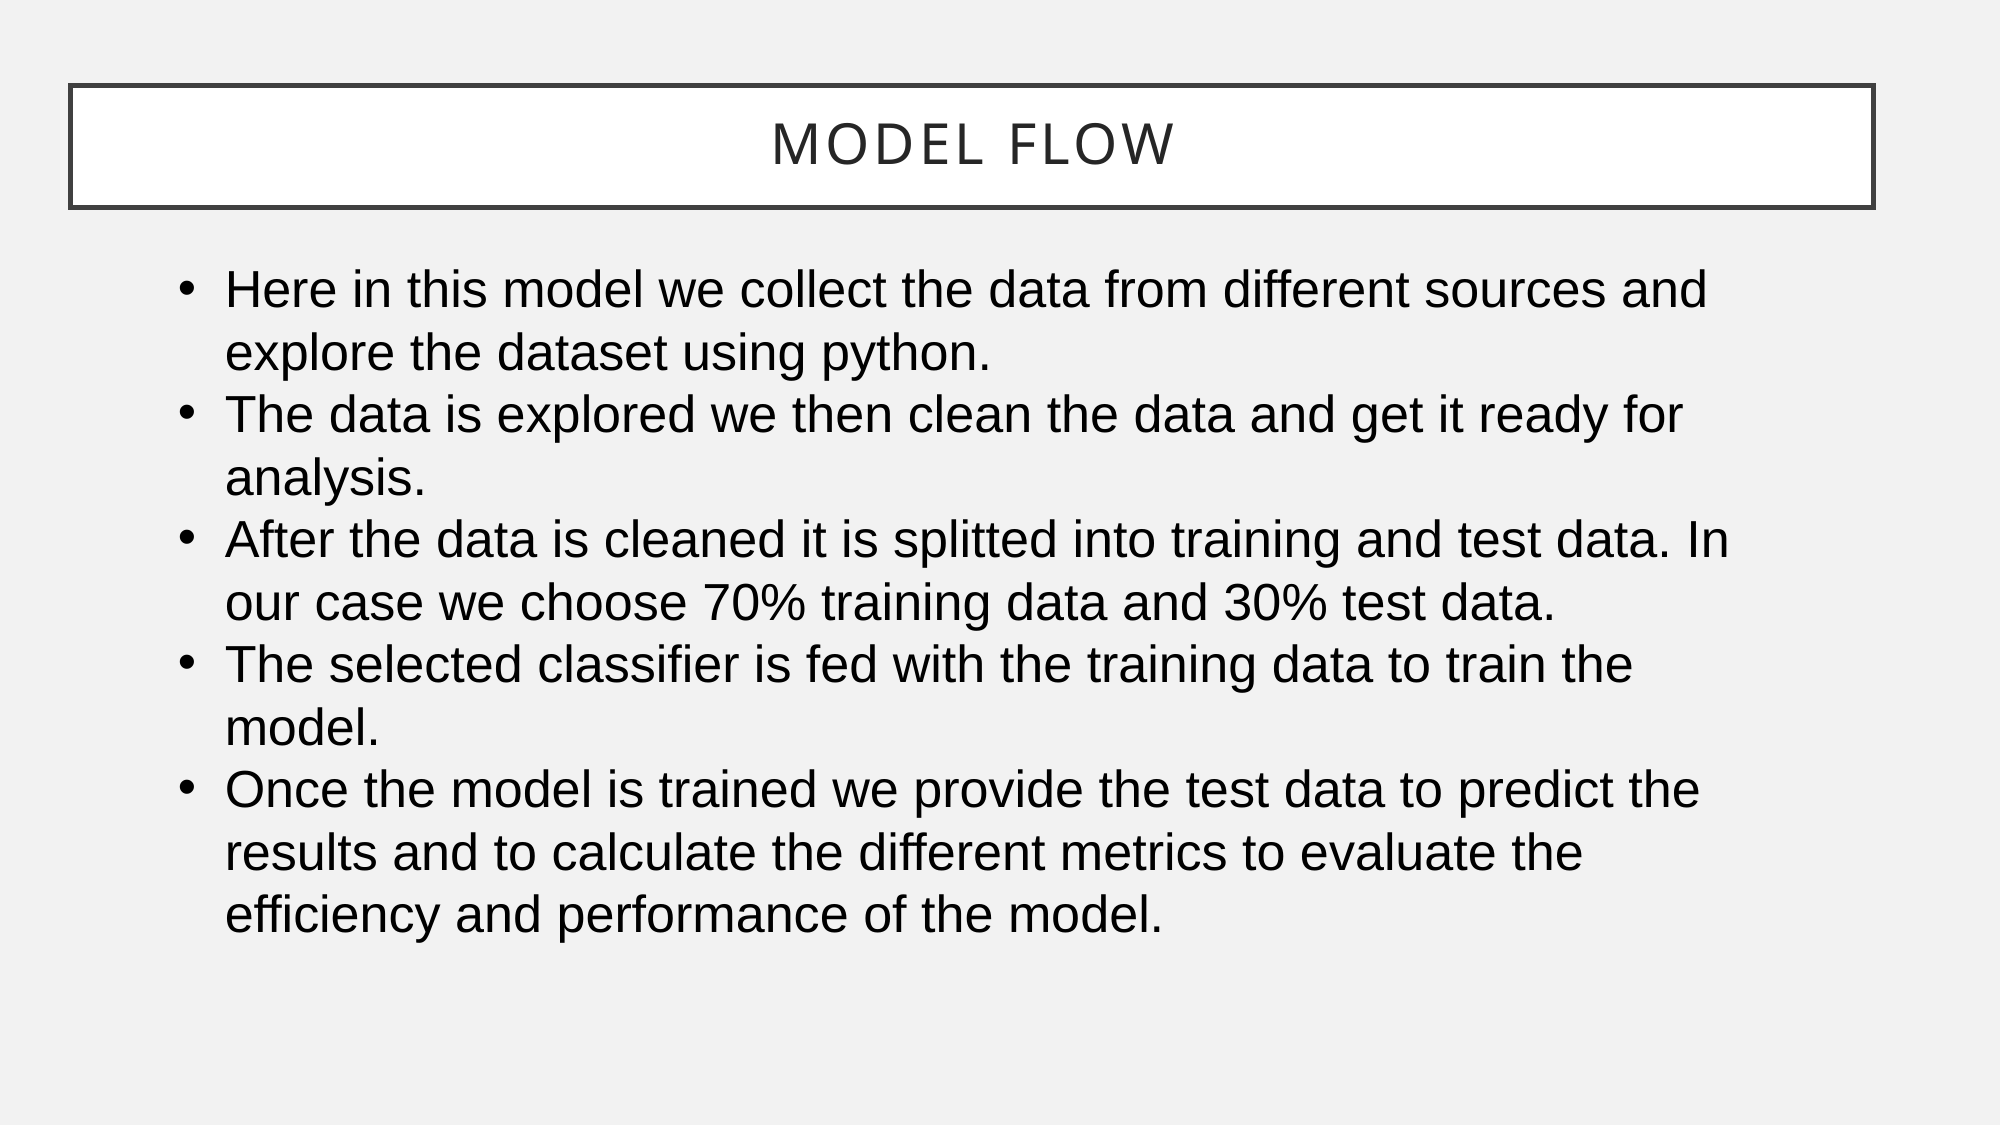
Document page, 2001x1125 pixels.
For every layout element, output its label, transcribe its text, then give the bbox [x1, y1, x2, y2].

text_box Here in this model we collect the data from different sources and explore the dataset using python. The data is explored we then clean the data and get it ready for analysis. After the data is cleaned it is splitted into training and test data. In our case we choose 70% training data and 30% test data. The selected classifier is fed with the training data to train the model. Once the model is trained we provide the test data to predict the results and to calculate the different metrics to evaluate the efficiency and performance of the model. [163, 248, 1806, 951]
title MODEL FLOW [68, 83, 1876, 210]
